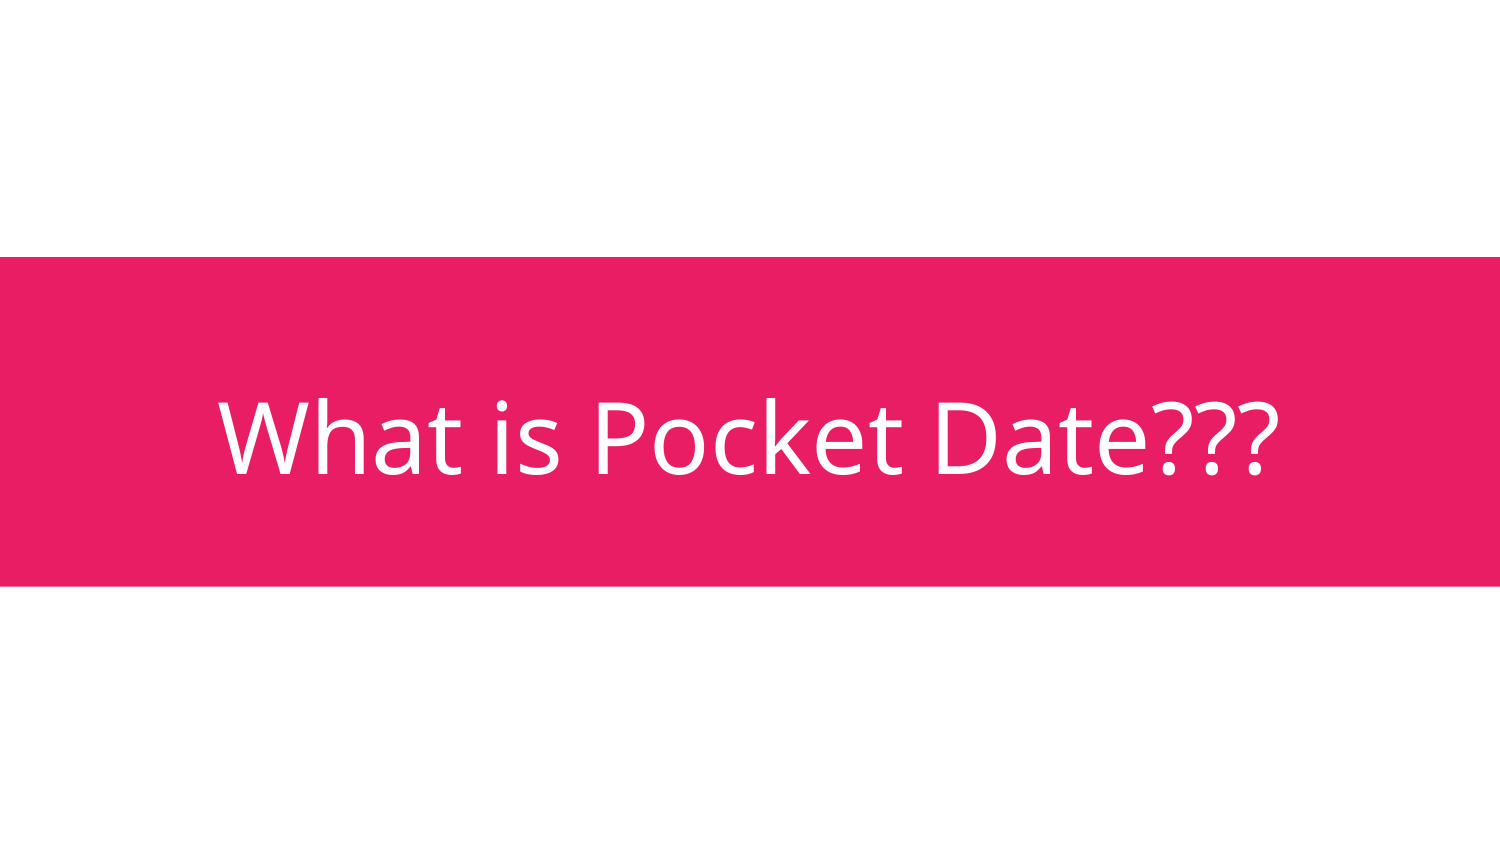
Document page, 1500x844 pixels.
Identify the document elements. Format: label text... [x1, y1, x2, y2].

title What is Pocket Date??? [70, 309, 1430, 559]
